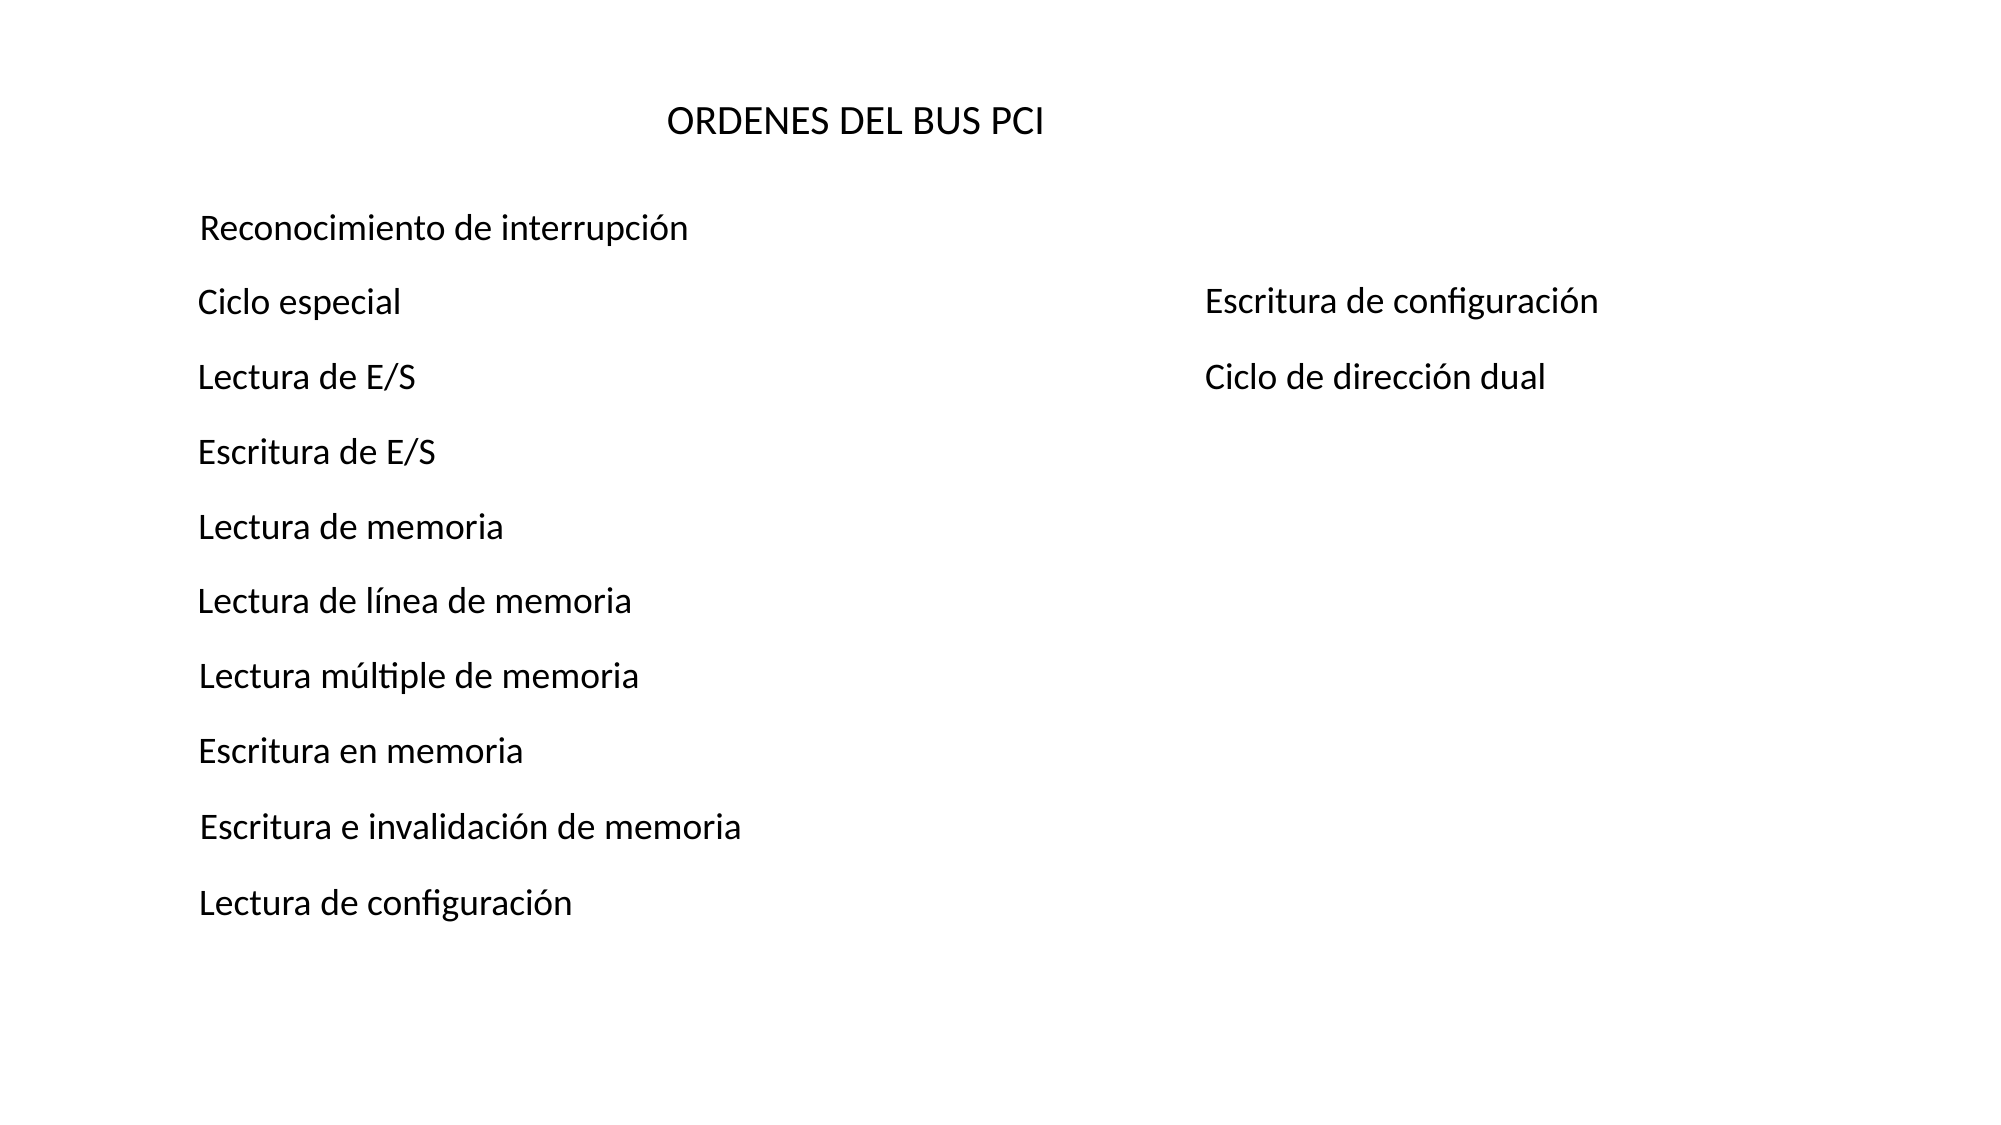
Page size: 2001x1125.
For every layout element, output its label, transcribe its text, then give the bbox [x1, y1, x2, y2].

text_box Ciclo de dirección dual [1190, 344, 1562, 405]
text_box Lectura de configuración [184, 870, 589, 930]
text_box Escritura e invalidación de memoria [185, 794, 758, 855]
text_box Lectura de E/S [183, 344, 432, 405]
text_box Lectura múltiple de memoria [184, 643, 656, 704]
text_box Escritura en memoria [183, 718, 540, 779]
text_box Escritura de E/S [183, 419, 452, 480]
text_box Ciclo especial [183, 270, 417, 330]
text_box Reconocimiento de interrupción [184, 195, 705, 256]
text_box Lectura de memoria [183, 494, 520, 555]
text_box Escritura de configuración [1190, 269, 1615, 329]
text_box Lectura de línea de memoria [183, 569, 648, 629]
text_box ORDENES DEL BUS PCI [652, 85, 1061, 151]
